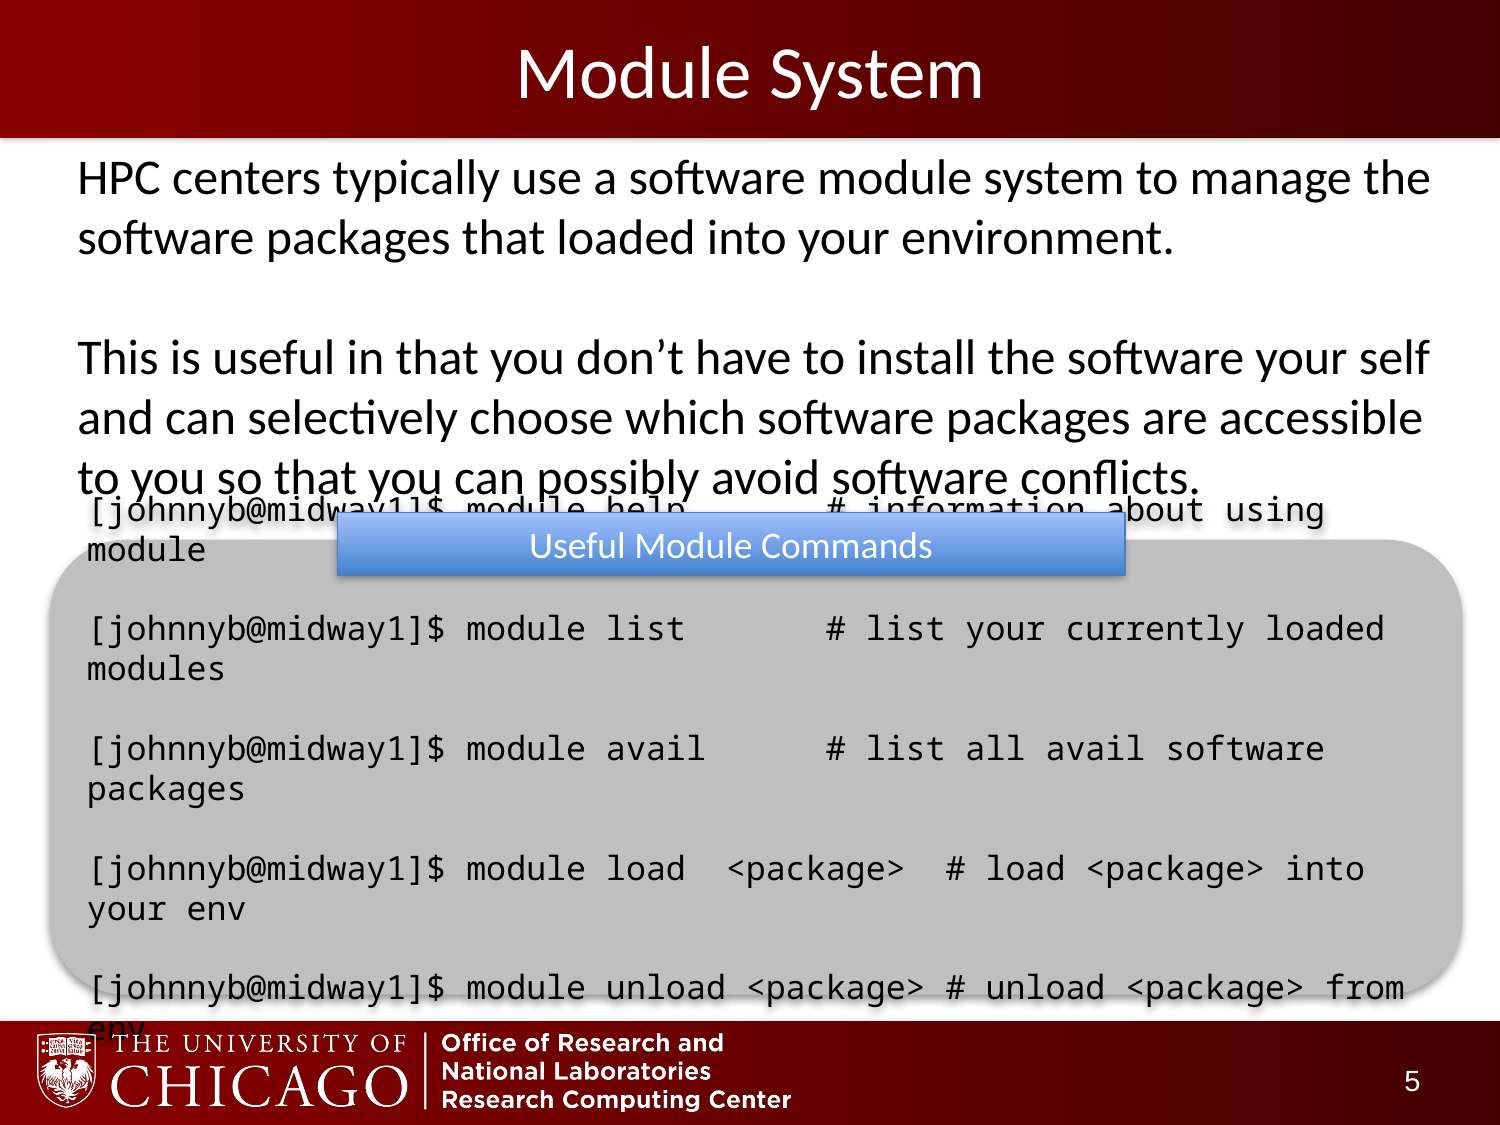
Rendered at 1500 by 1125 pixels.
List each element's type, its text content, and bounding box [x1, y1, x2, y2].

picture [37, 1030, 791, 1112]
text_box Useful Module Commands [337, 512, 1126, 576]
text_box HPC centers typically use a software module system to manage the software packages that loaded into your environment. This is useful in that you don’t have to install the software your self and can selectively choose which software packages are accessible to you so that you can possibly avoid software conflicts. [62, 976, 1450, 1053]
text_box Module System [0, 0, 1500, 138]
text_box [0, 1021, 1500, 1125]
text_box [johnnyb@midway1]$ module help # information about using module [johnnyb@midway1]$ module list # list your currently loaded modules [johnnyb@midway1]$ module avail # list all avail software packages [johnnyb@midway1]$ module load <package> # load <package> into your env [johnnyb@midway1]$ module unload <package> # unload <package> from env [49, 538, 1464, 996]
text_box HPC centers typically use a software module system to manage the software packages that loaded into your environment. This is useful in that you don’t have to install the software your self and can selectively choose which software packages are accessible to you so that you can possibly avoid software conflicts. [62, 137, 1450, 570]
slide_number 5 [1337, 1050, 1488, 1110]
